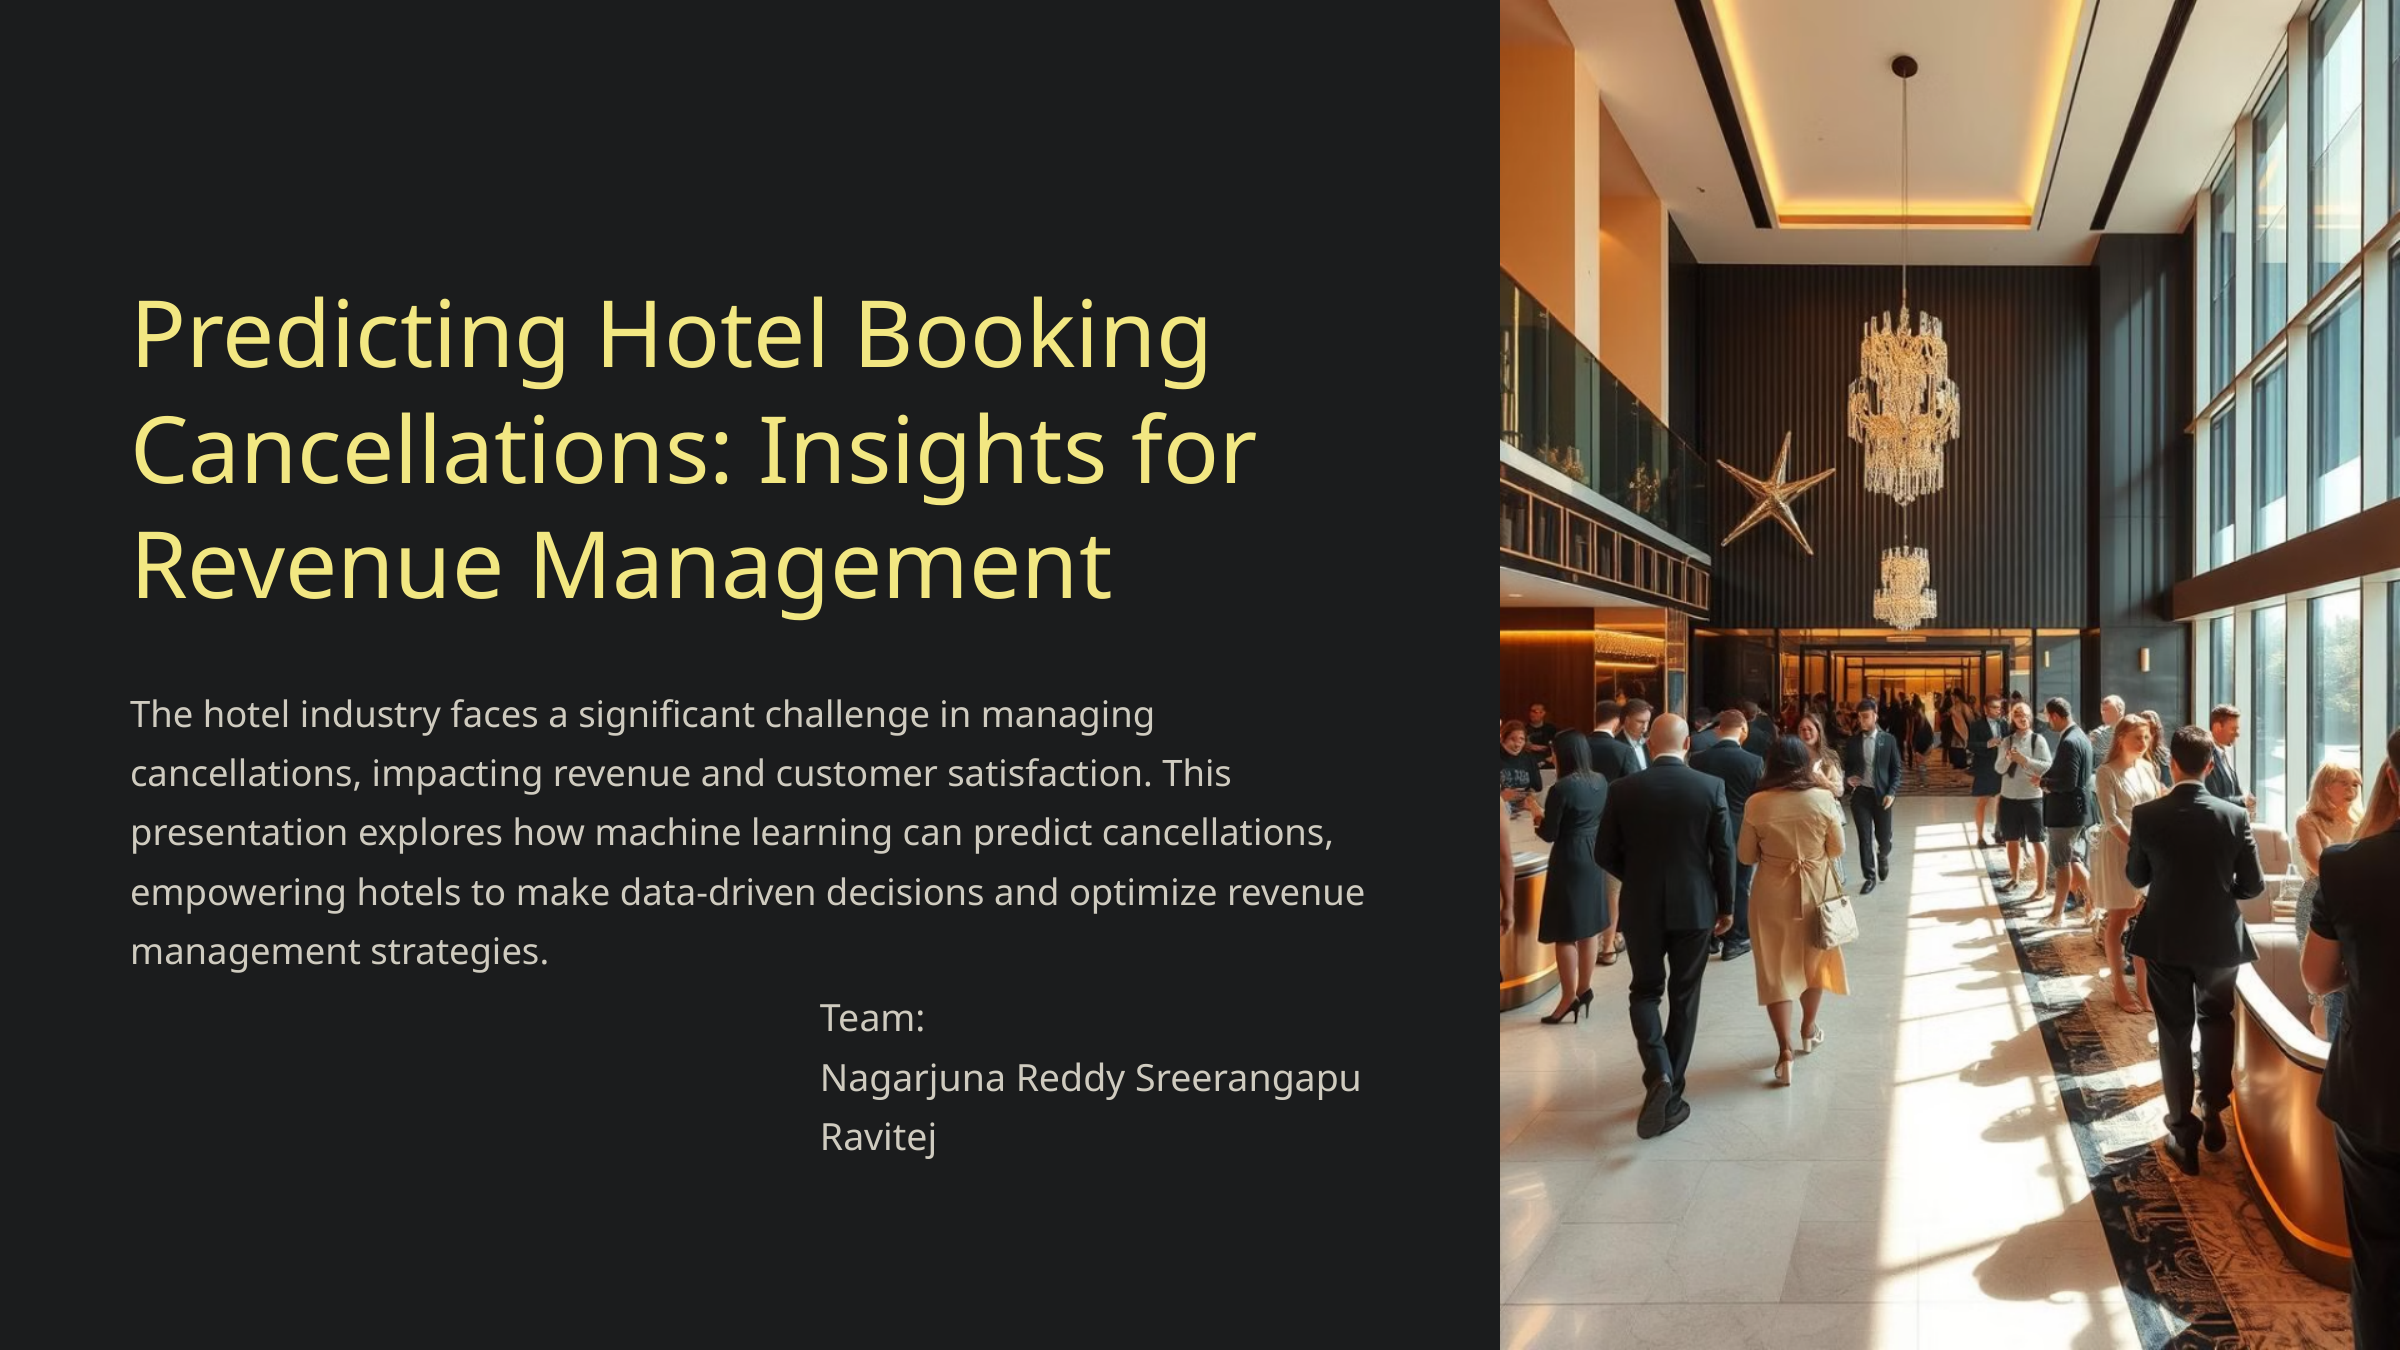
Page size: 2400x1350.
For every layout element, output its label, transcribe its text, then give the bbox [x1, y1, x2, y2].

picture [1499, 0, 2400, 1350]
text_box The hotel industry faces a significant challenge in managing cancellations, impacting revenue and customer satisfaction. This presentation explores how machine learning can predict cancellations, empowering hotels to make data-driven decisions and optimize revenue management strategies. [130, 674, 1370, 973]
text_box Predicting Hotel Booking Cancellations: Insights for Revenue Management [130, 270, 1370, 620]
text_box Team: Nagarjuna Reddy Sreerangapu Ravitej [805, 972, 1499, 1166]
